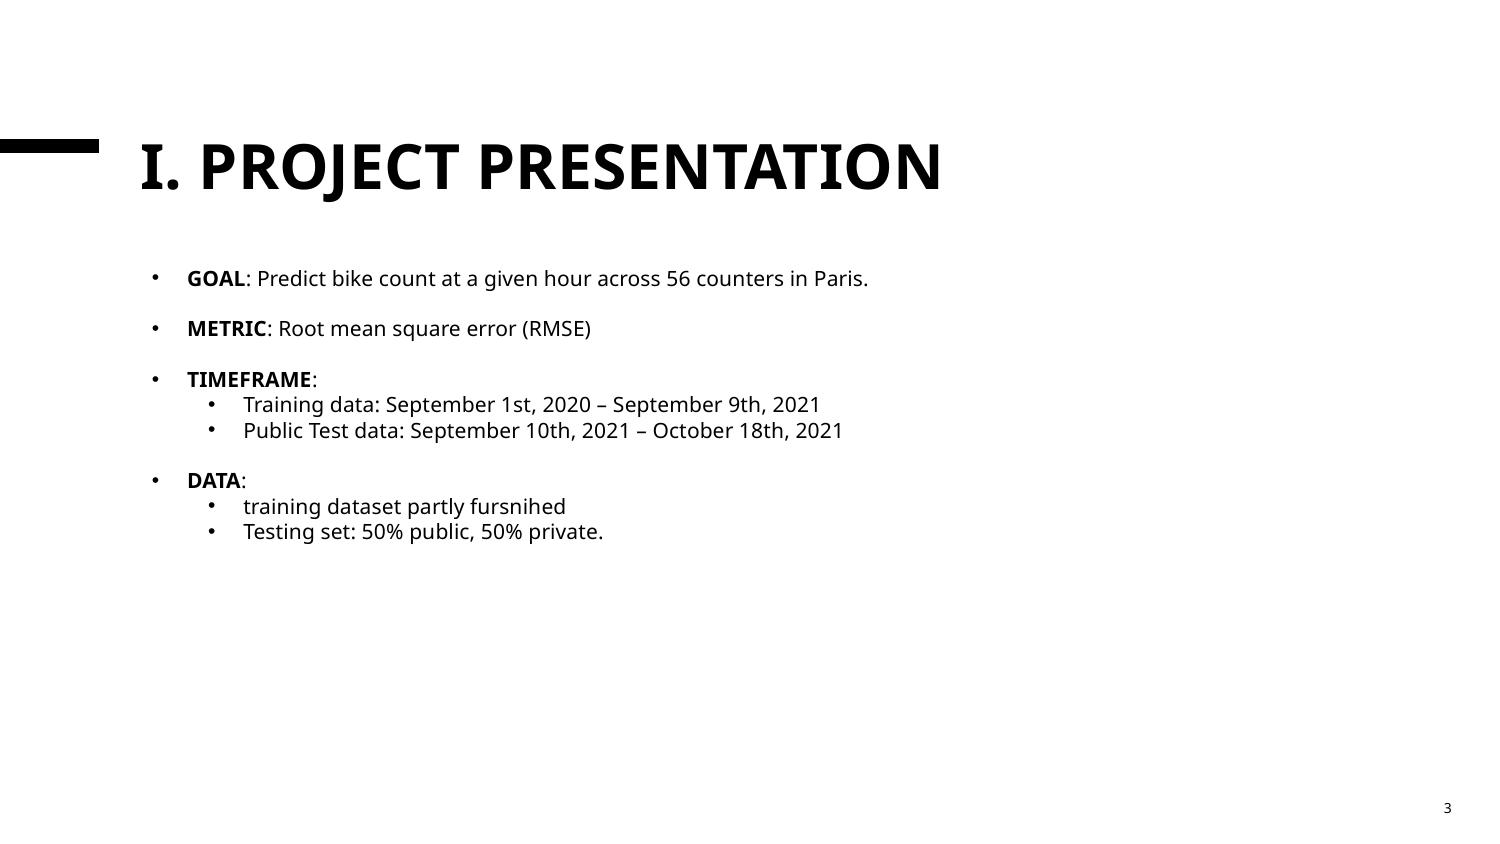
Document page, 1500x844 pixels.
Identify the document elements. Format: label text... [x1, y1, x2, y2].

text_box GOAL: Predict bike count at a given hour across 56 counters in Paris. METRIC: Root mean square error (RMSE) TIMEFRAME: Training data: September 1st, 2020 – September 9th, 2021 Public Test data: September 10th, 2021 – October 18th, 2021 DATA: training dataset partly fursnihed Testing set: 50% public, 50% private. [137, 257, 886, 577]
slide_number 3 [1351, 786, 1467, 832]
title I. PROJECT PRESENTATION [129, 132, 1355, 217]
